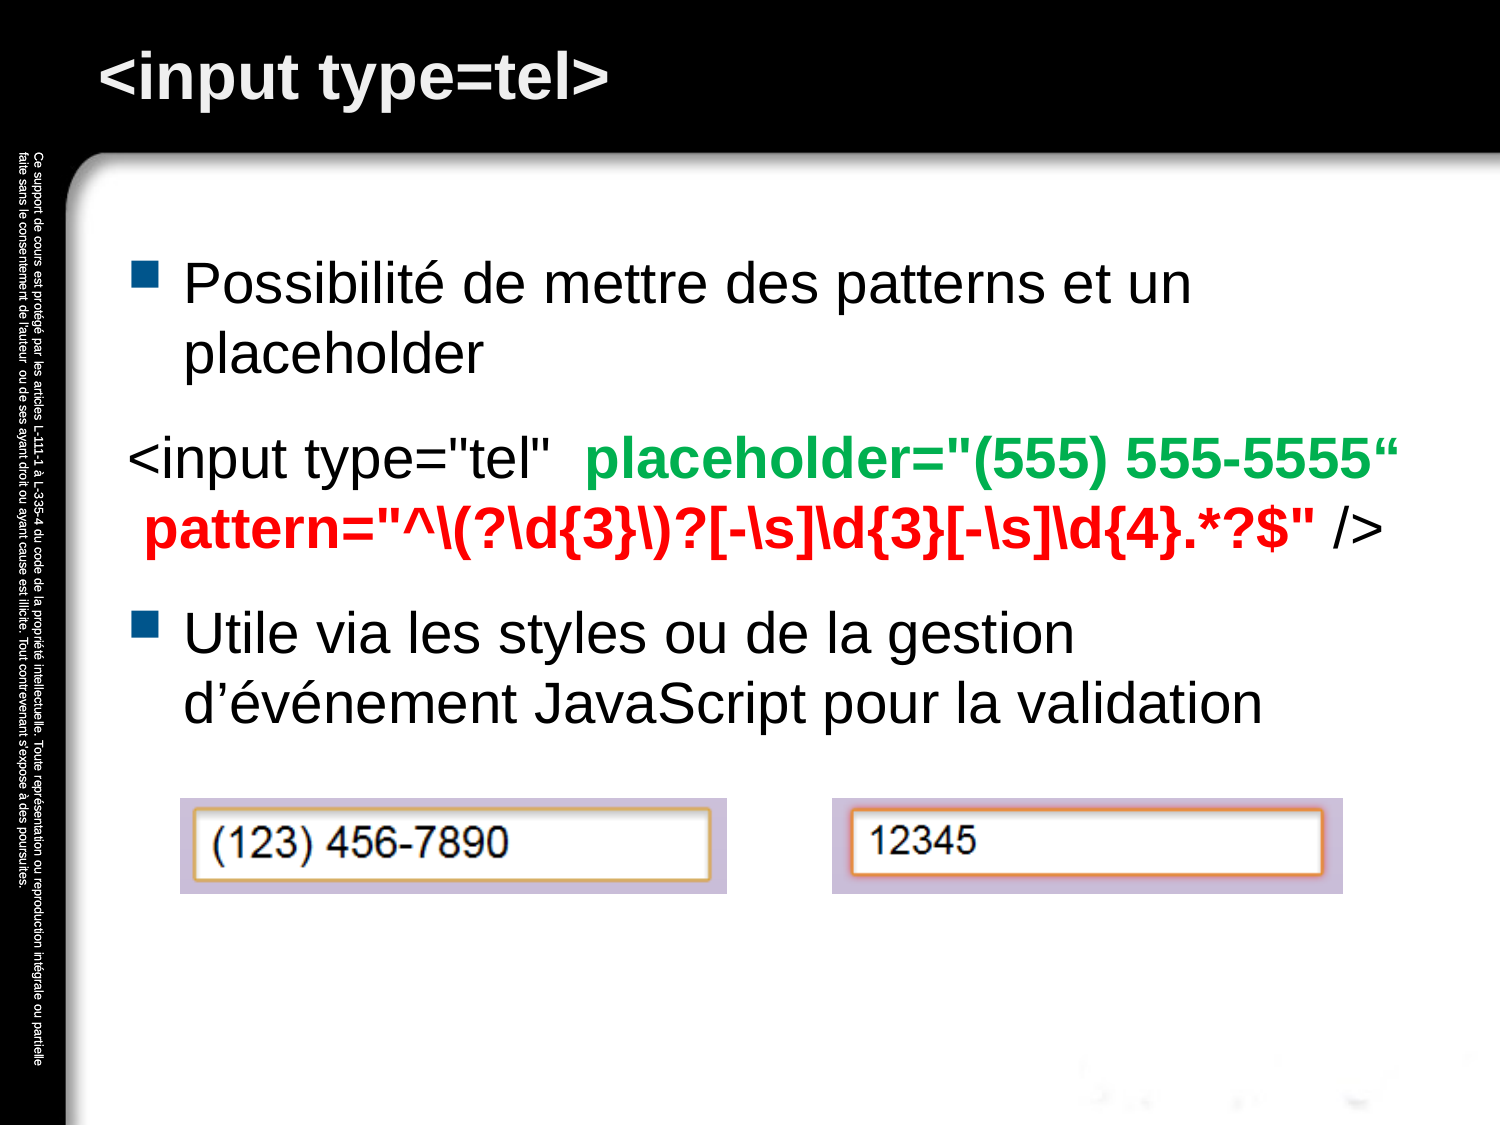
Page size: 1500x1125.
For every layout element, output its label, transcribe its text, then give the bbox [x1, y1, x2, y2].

picture [0, 0, 1500, 1125]
title <input type=tel> [83, 28, 1472, 117]
list Possibilité de mettre des patterns et un placeholder <input type="tel" placeholder="(555) 555-5555“ pattern="^\(?\d{3}\)?[-\s]\d{3}[-\s]\d{4}.*?$" /> Utile via les styles ou de la gestion d’événement JavaScript pour la validation [112, 237, 1426, 1013]
